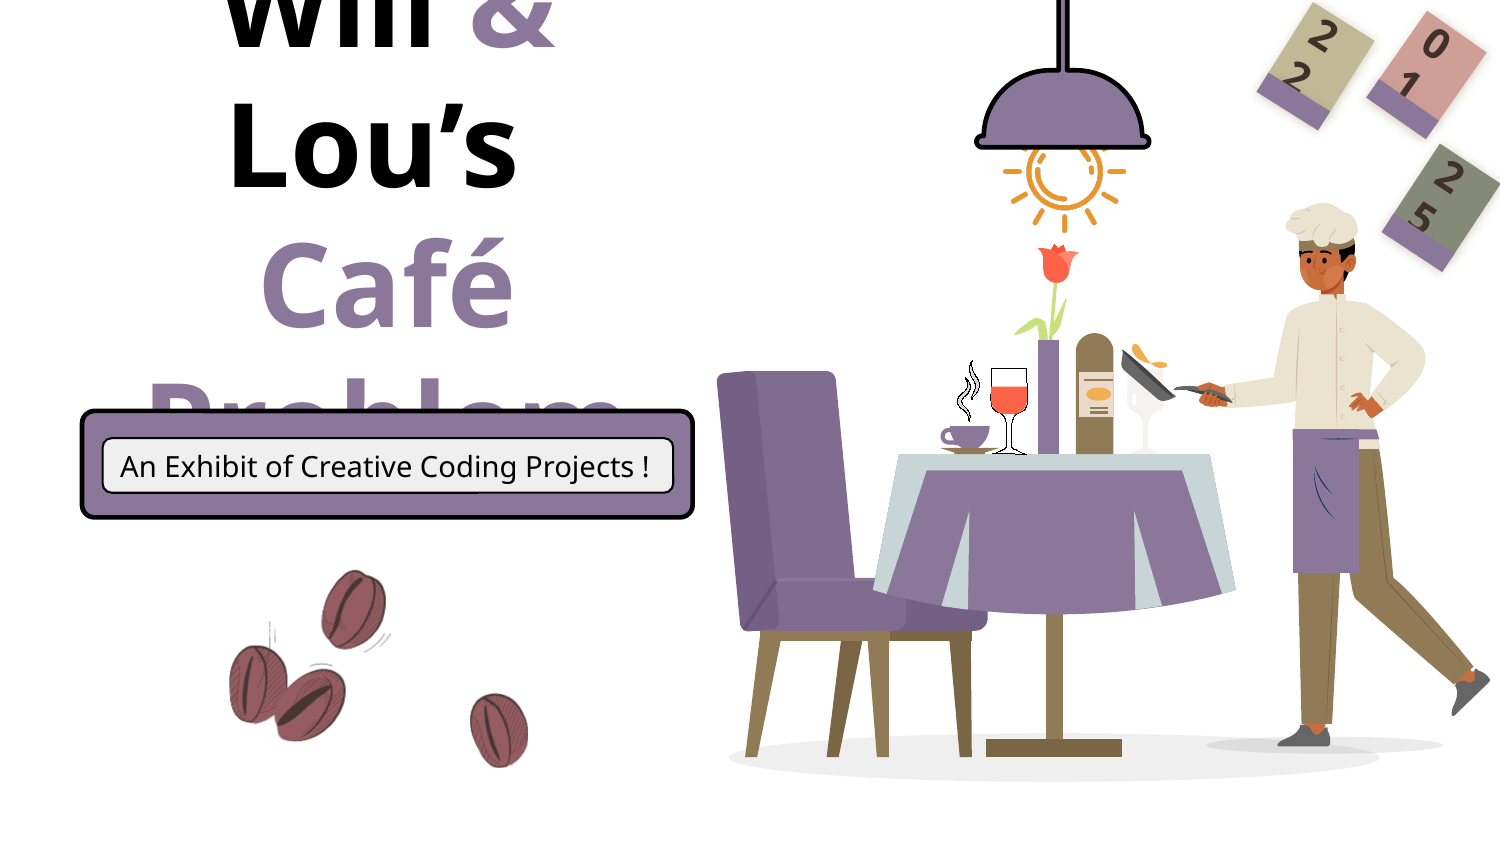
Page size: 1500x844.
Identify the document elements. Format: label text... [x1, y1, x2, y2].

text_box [1114, 202, 1491, 754]
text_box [81, 410, 693, 518]
text_box [1012, 0, 1114, 82]
text_box [1145, 136, 1150, 148]
picture [989, 84, 1139, 234]
picture [230, 519, 527, 819]
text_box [716, 243, 1380, 783]
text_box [1402, 154, 1479, 261]
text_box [1276, 11, 1355, 122]
text_box [976, 130, 984, 148]
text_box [1387, 20, 1466, 130]
title Will & Lou’s Café Problem [49, 63, 725, 358]
